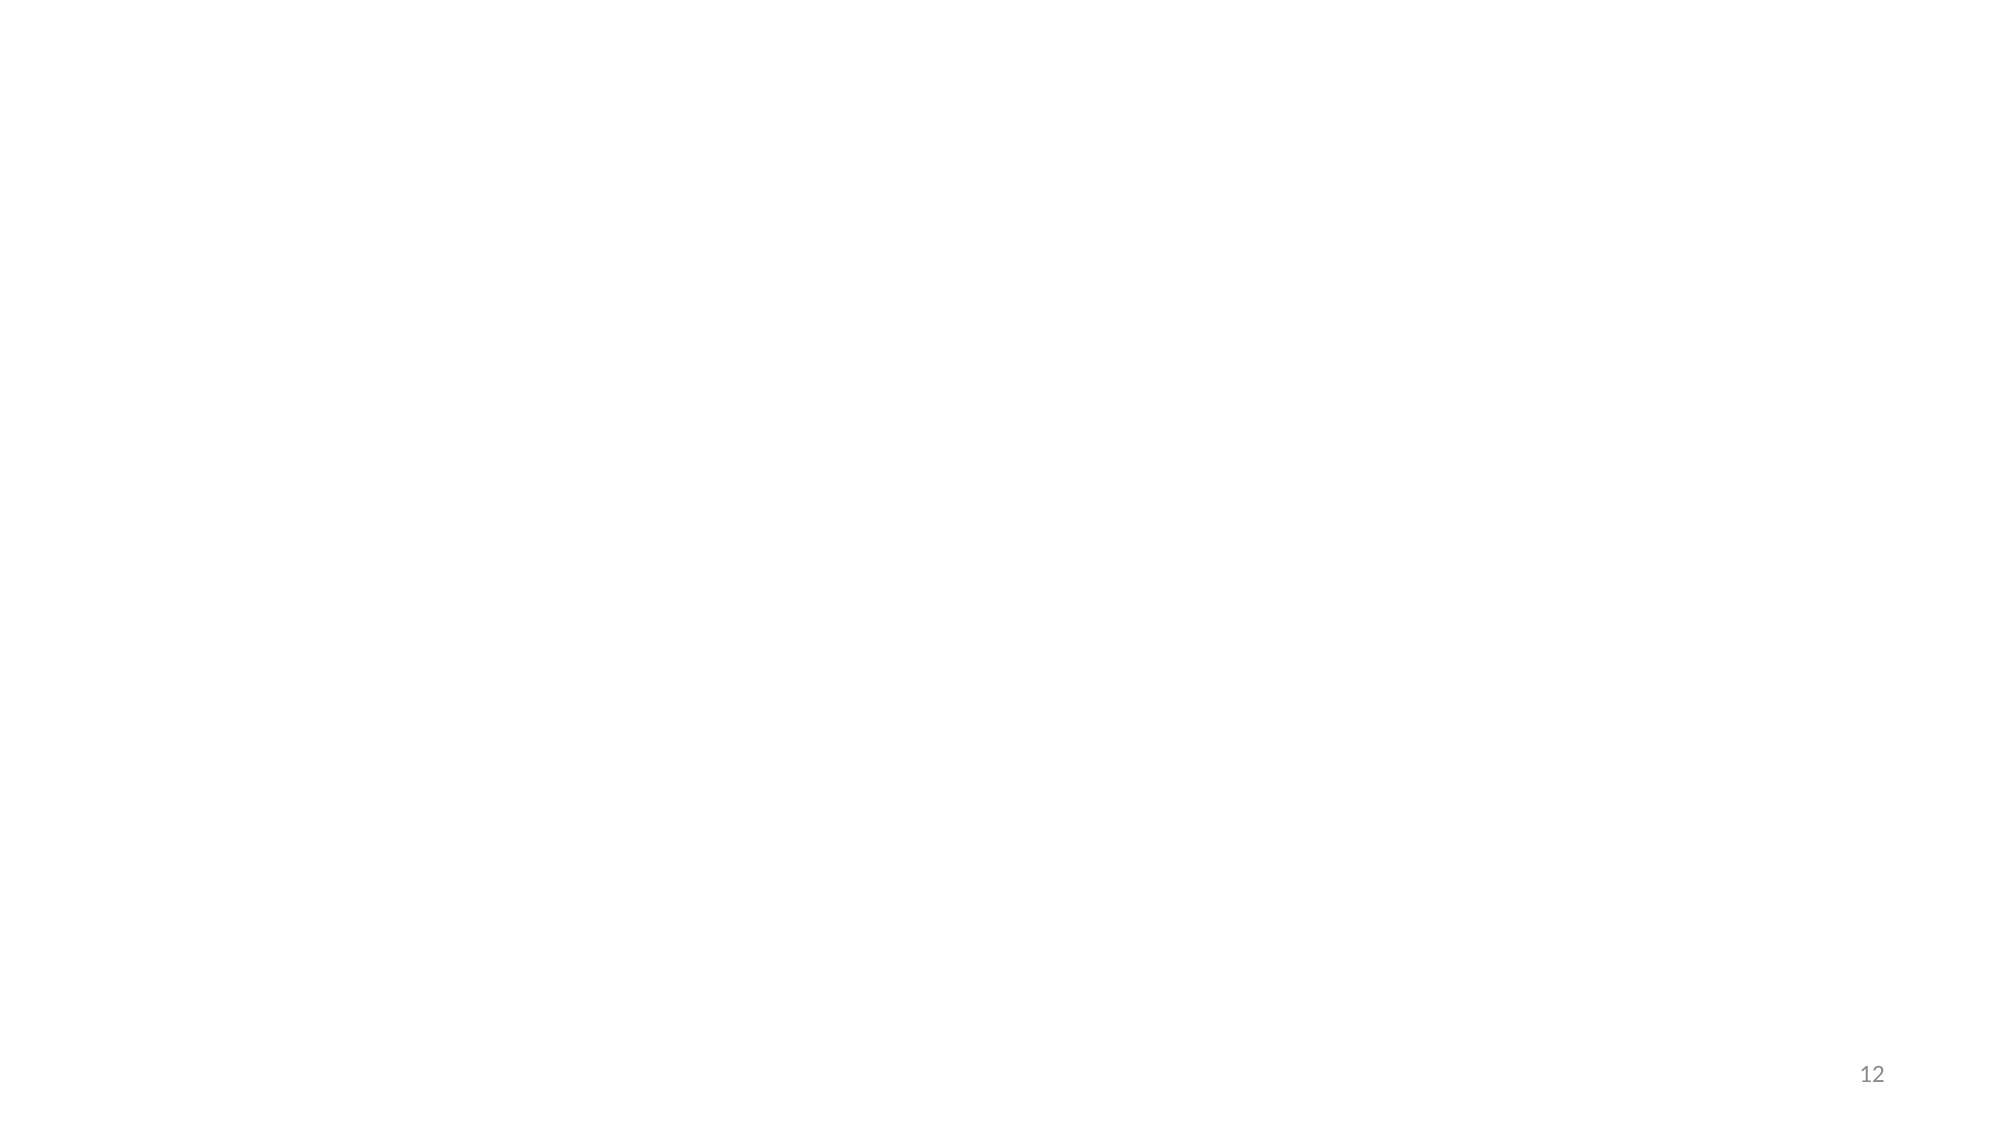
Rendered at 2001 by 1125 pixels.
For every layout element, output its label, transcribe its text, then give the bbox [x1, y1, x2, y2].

slide_number 12 [1433, 1042, 1900, 1103]
